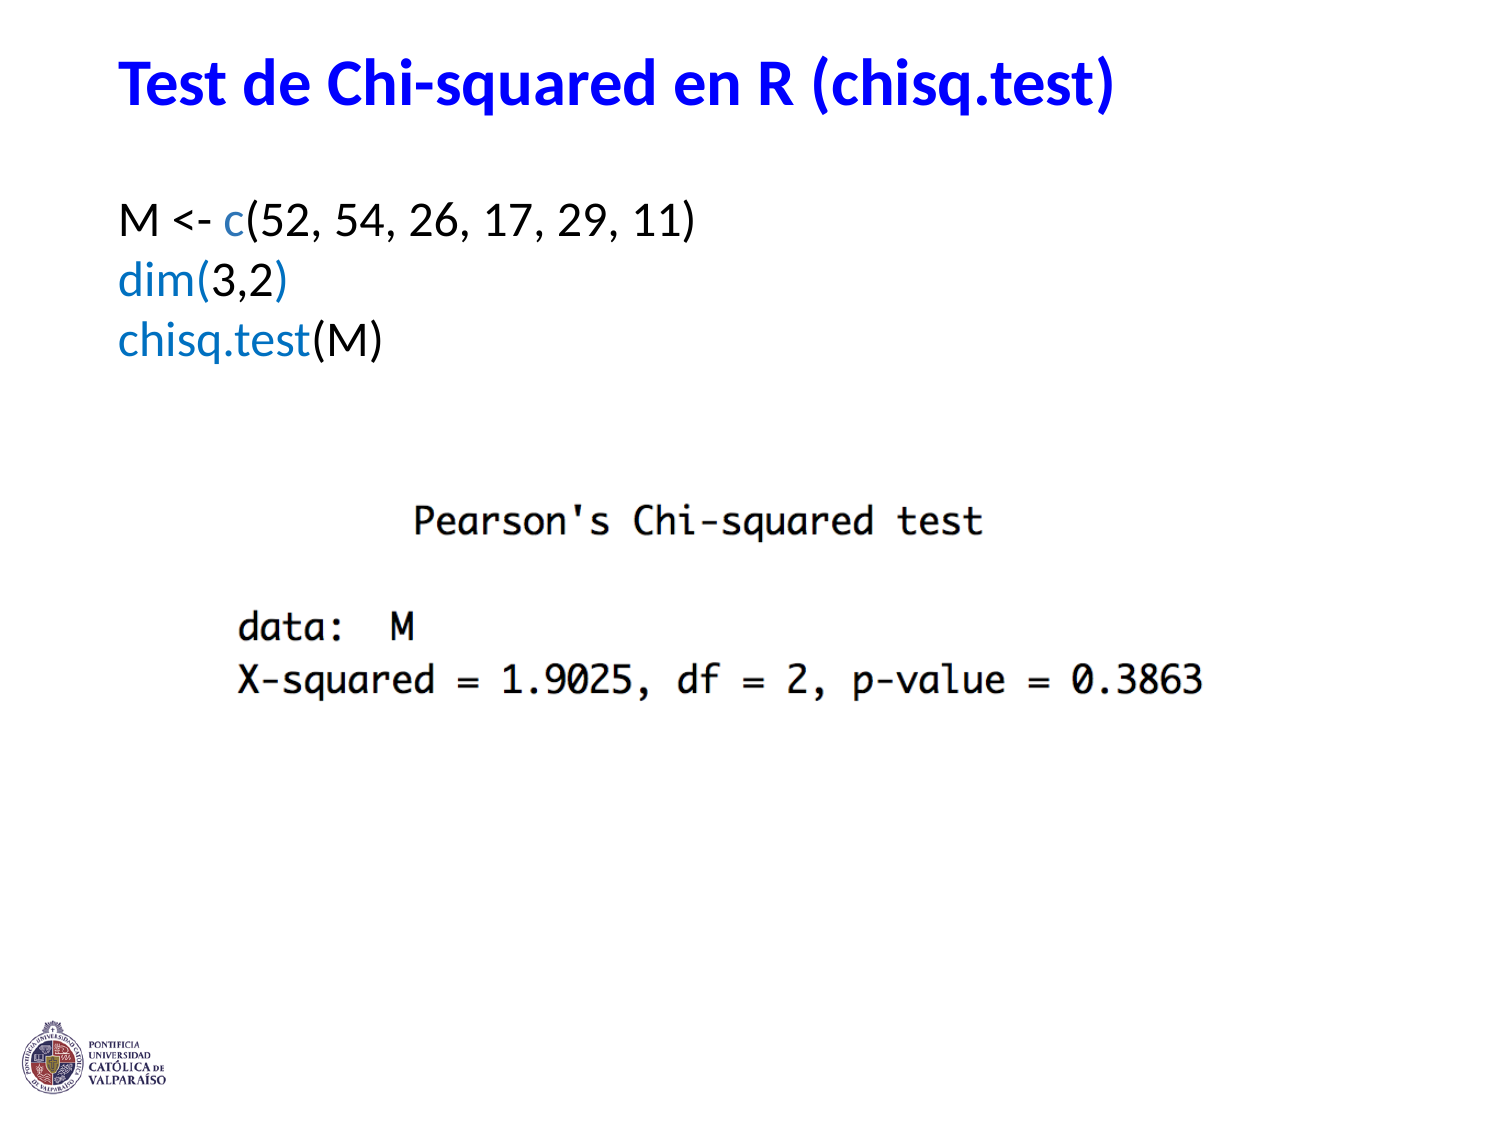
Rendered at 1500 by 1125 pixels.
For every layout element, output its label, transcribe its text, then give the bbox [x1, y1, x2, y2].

text_box M <- c(52, 54, 26, 17, 29, 11) dim(3,2) chisq.test(M) [103, 178, 1478, 374]
text_box Test de Chi-squared en R (chisq.test) [103, 40, 1397, 128]
picture [233, 475, 1267, 735]
picture [0, 996, 182, 1125]
